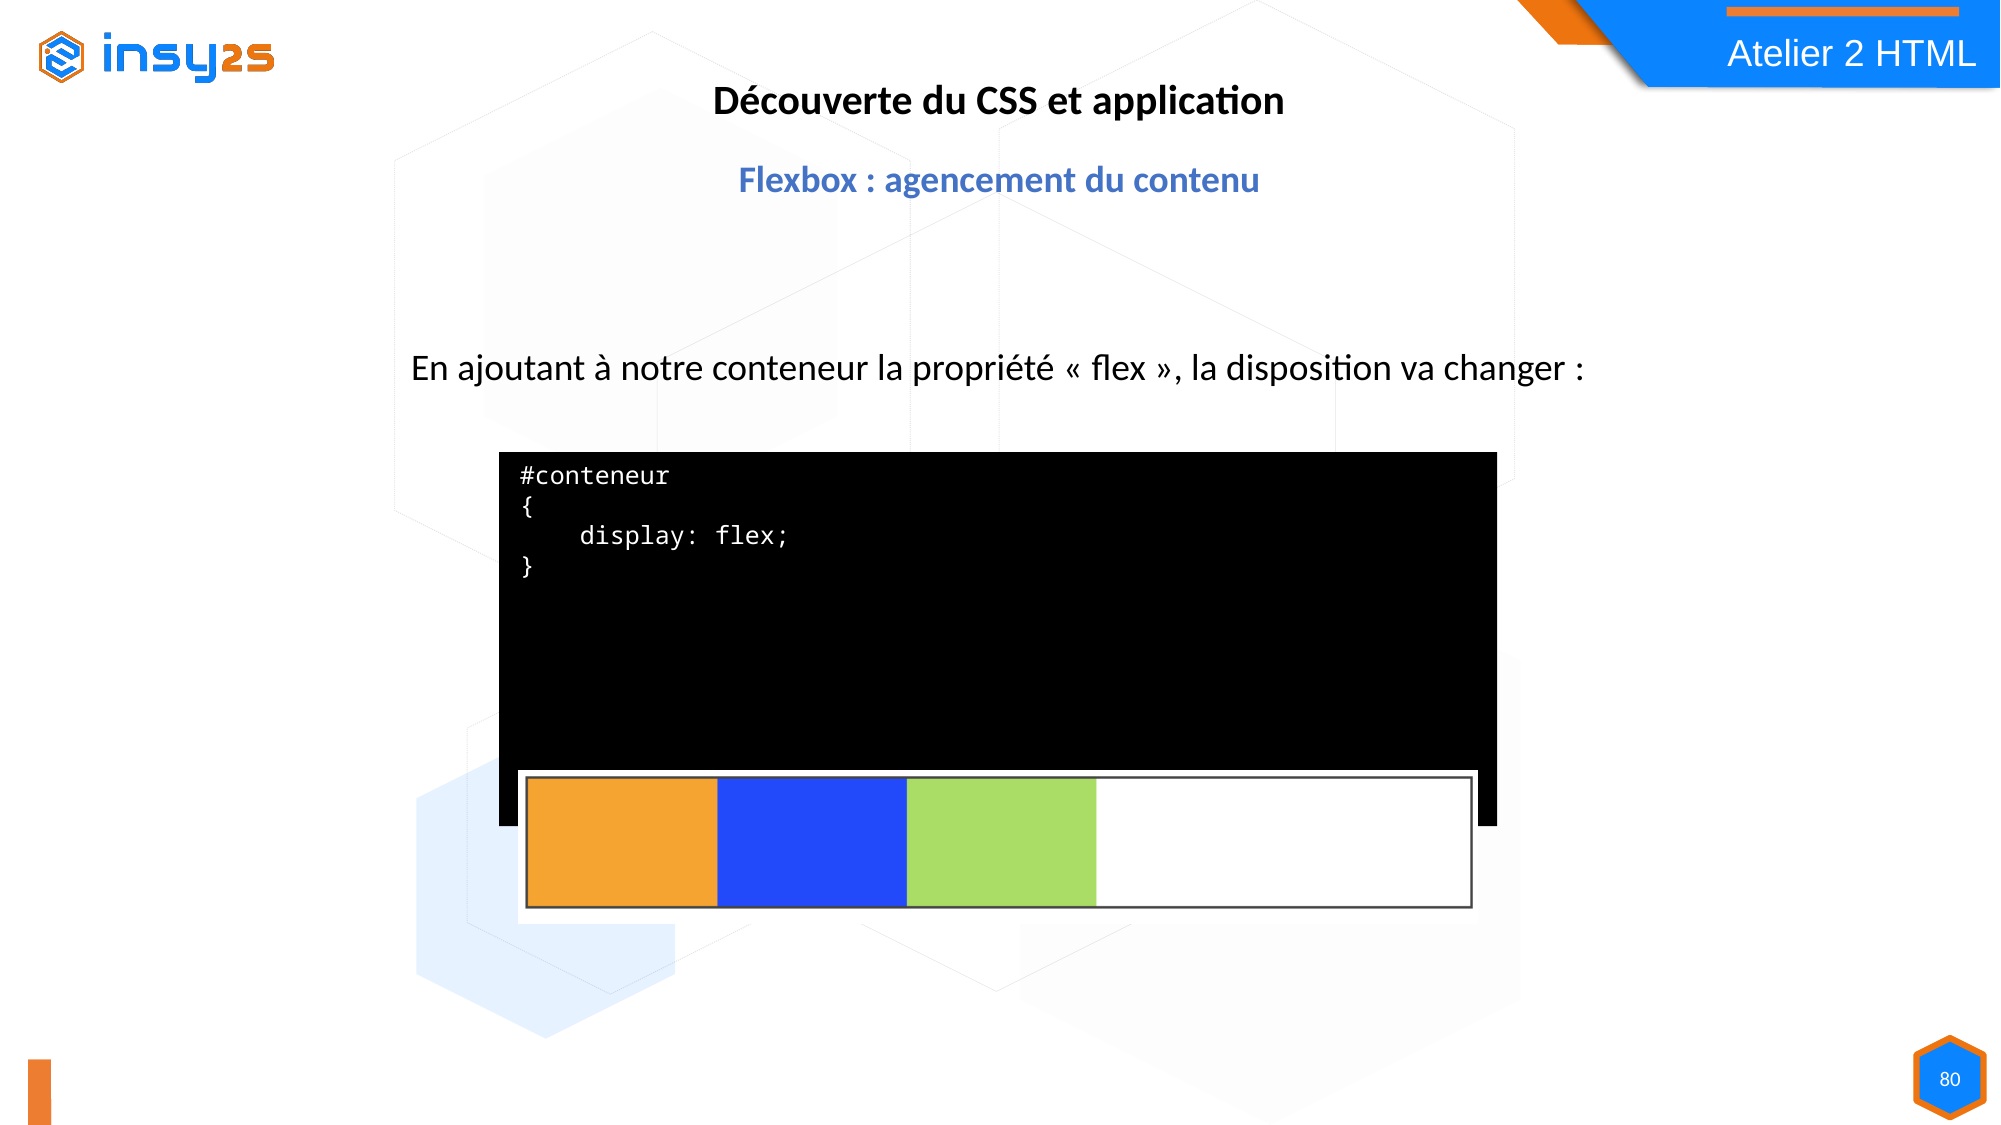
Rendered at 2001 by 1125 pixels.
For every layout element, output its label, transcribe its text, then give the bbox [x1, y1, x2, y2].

text_box En ajoutant à notre conteneur la propriété « flex », la disposition va changer : [396, 329, 1600, 396]
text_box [1514, 0, 2000, 88]
text_box Flexbox : agencement du contenu [244, 143, 1756, 209]
slide_number 80 [1916, 1053, 1984, 1104]
text_box #conteneur { display: flex; } [499, 452, 1498, 827]
picture [39, 31, 274, 84]
text_box Découverte du CSS et application [507, 60, 1491, 130]
picture [517, 770, 1478, 924]
